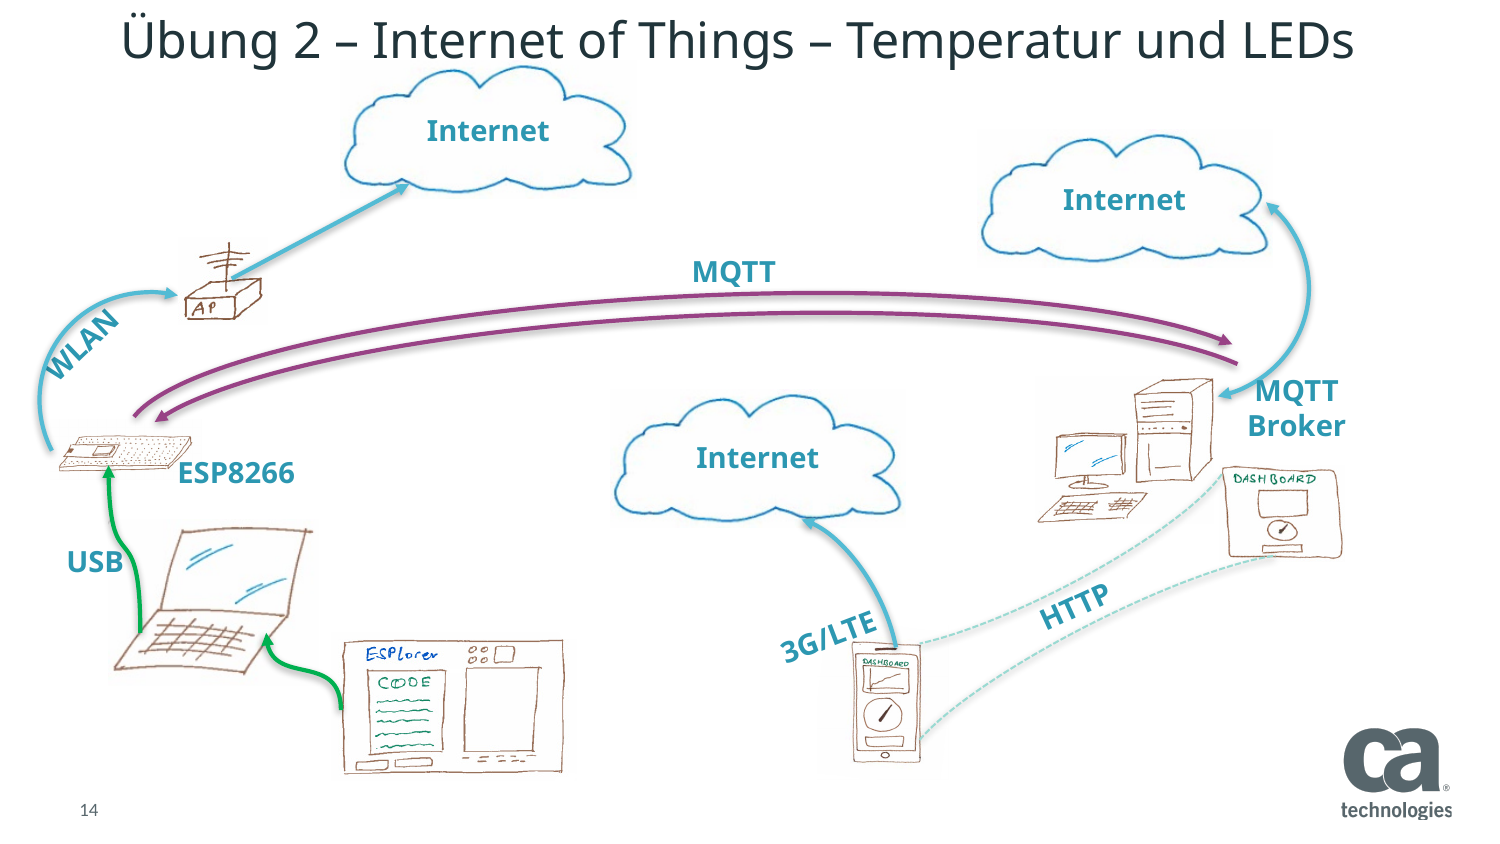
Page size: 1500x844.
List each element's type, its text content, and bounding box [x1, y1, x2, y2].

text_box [57, 523, 141, 634]
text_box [840, 500, 1337, 709]
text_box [38, 292, 120, 515]
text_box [177, 59, 637, 238]
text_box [772, 508, 884, 731]
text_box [125, 239, 1282, 547]
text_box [976, 129, 1273, 238]
picture [108, 547, 320, 686]
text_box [265, 632, 577, 781]
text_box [1035, 177, 1310, 375]
text_box Übung 2 – Internet of Things – Temperatur und LEDs [63, 8, 1414, 78]
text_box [1286, 376, 1353, 562]
picture [817, 709, 949, 781]
